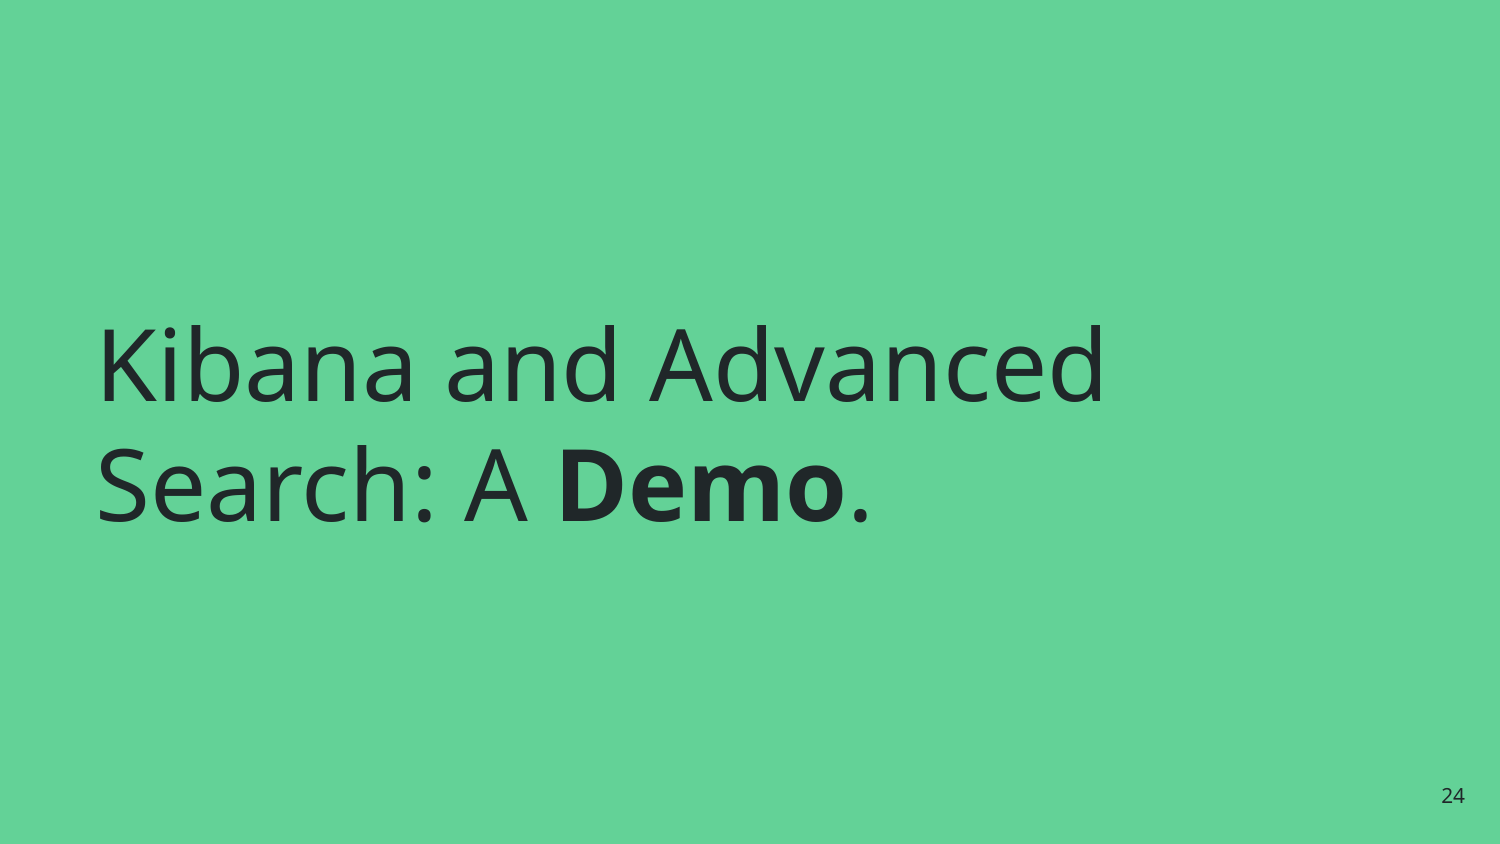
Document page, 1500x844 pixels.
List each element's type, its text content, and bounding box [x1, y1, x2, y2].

slide_number ‹#› [1389, 764, 1480, 830]
title Kibana and Advanced Search: A Demo. [80, 86, 1218, 758]
